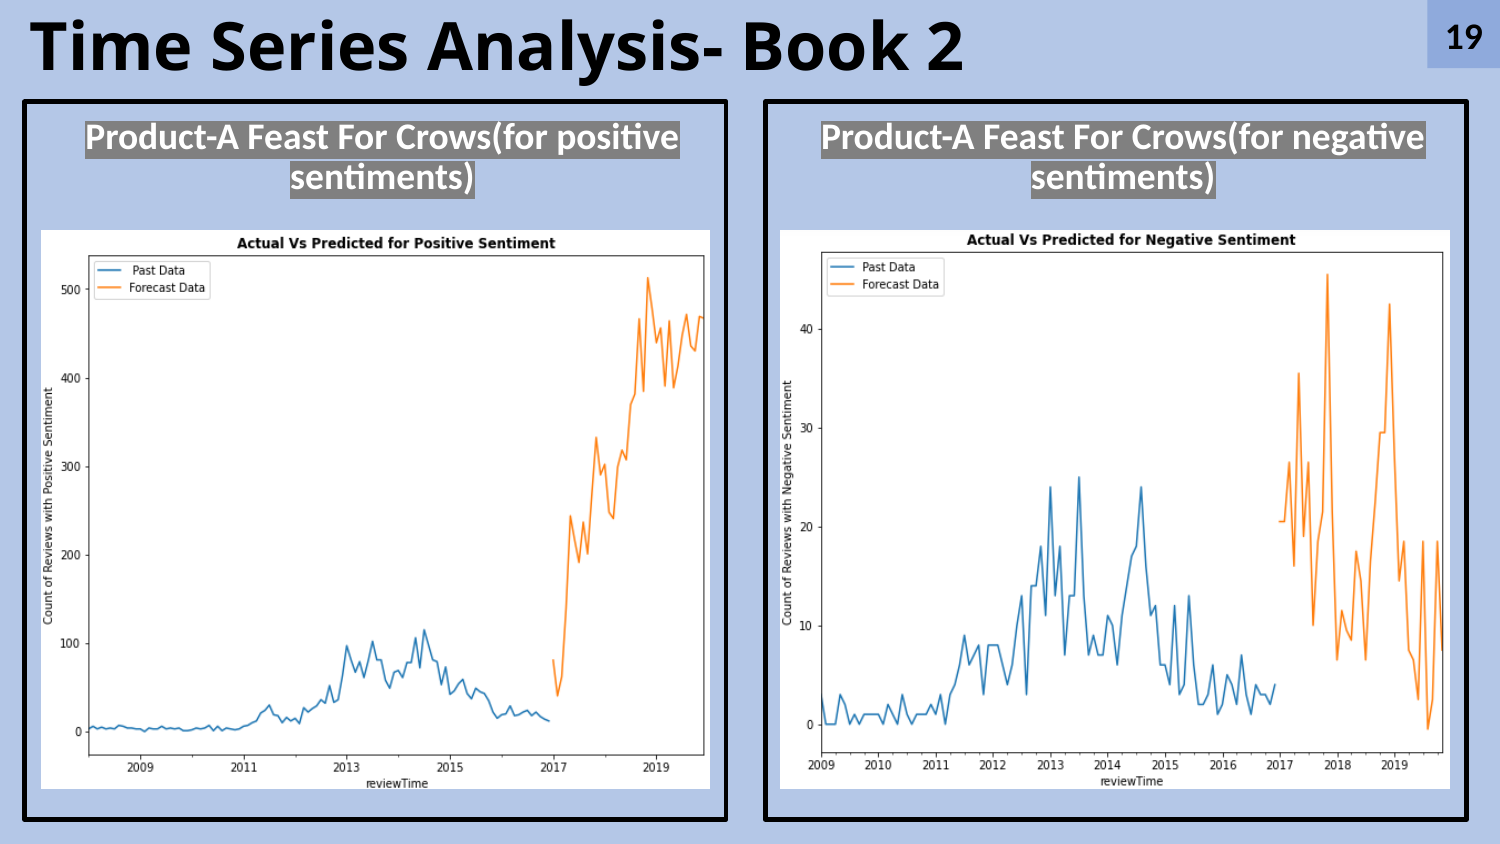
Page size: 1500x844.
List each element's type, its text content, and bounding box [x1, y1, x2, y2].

picture [41, 230, 710, 789]
title Time Series Analysis- Book 2 [14, 0, 1124, 102]
picture [780, 230, 1450, 789]
list Product-A Feast For Crows(for negative sentiments) [765, 101, 1467, 820]
list Product-A Feast For Crows(for positive sentiments) [24, 101, 726, 820]
text_box 19 [1427, 0, 1500, 69]
